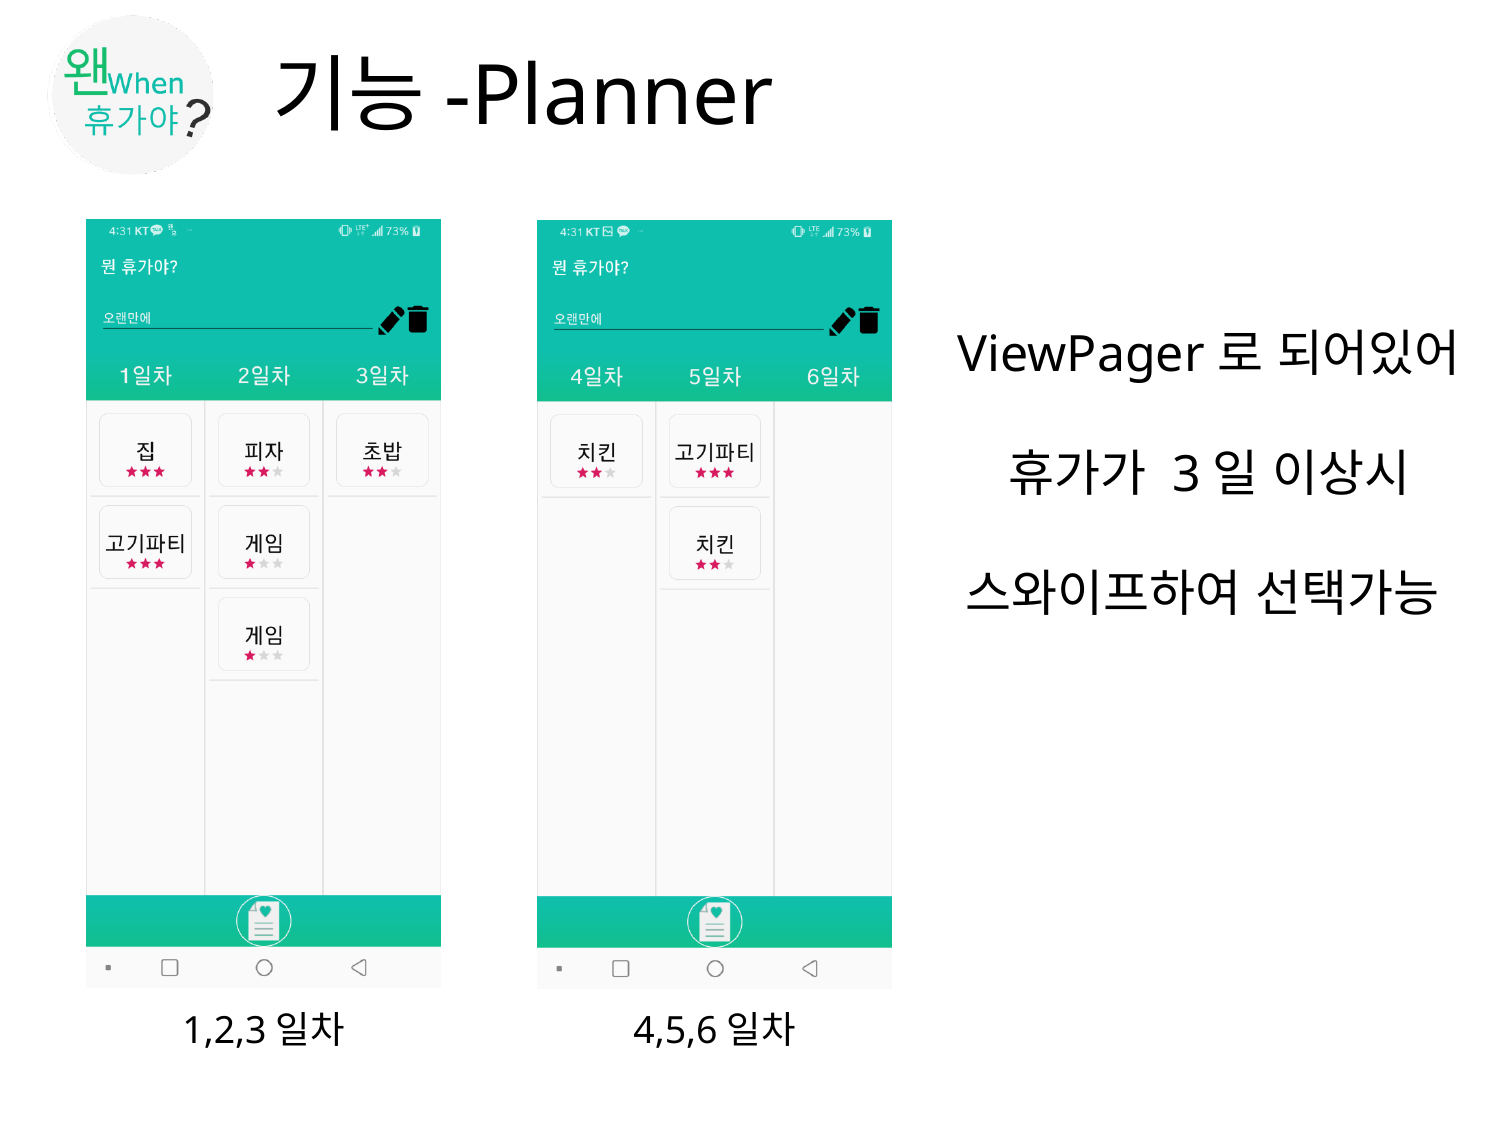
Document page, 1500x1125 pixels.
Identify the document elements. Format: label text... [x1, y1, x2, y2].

text_box ViewPager로 되어있어 휴가가 3일 이상시 스와이프하여 선택가능 [942, 314, 1476, 630]
picture [86, 219, 441, 988]
text_box 기능-Planner [257, 33, 790, 149]
text_box 1,2,3일차 [167, 998, 360, 1059]
picture [537, 220, 892, 989]
text_box 4,5,6일차 [618, 998, 811, 1059]
picture [40, 2, 219, 181]
